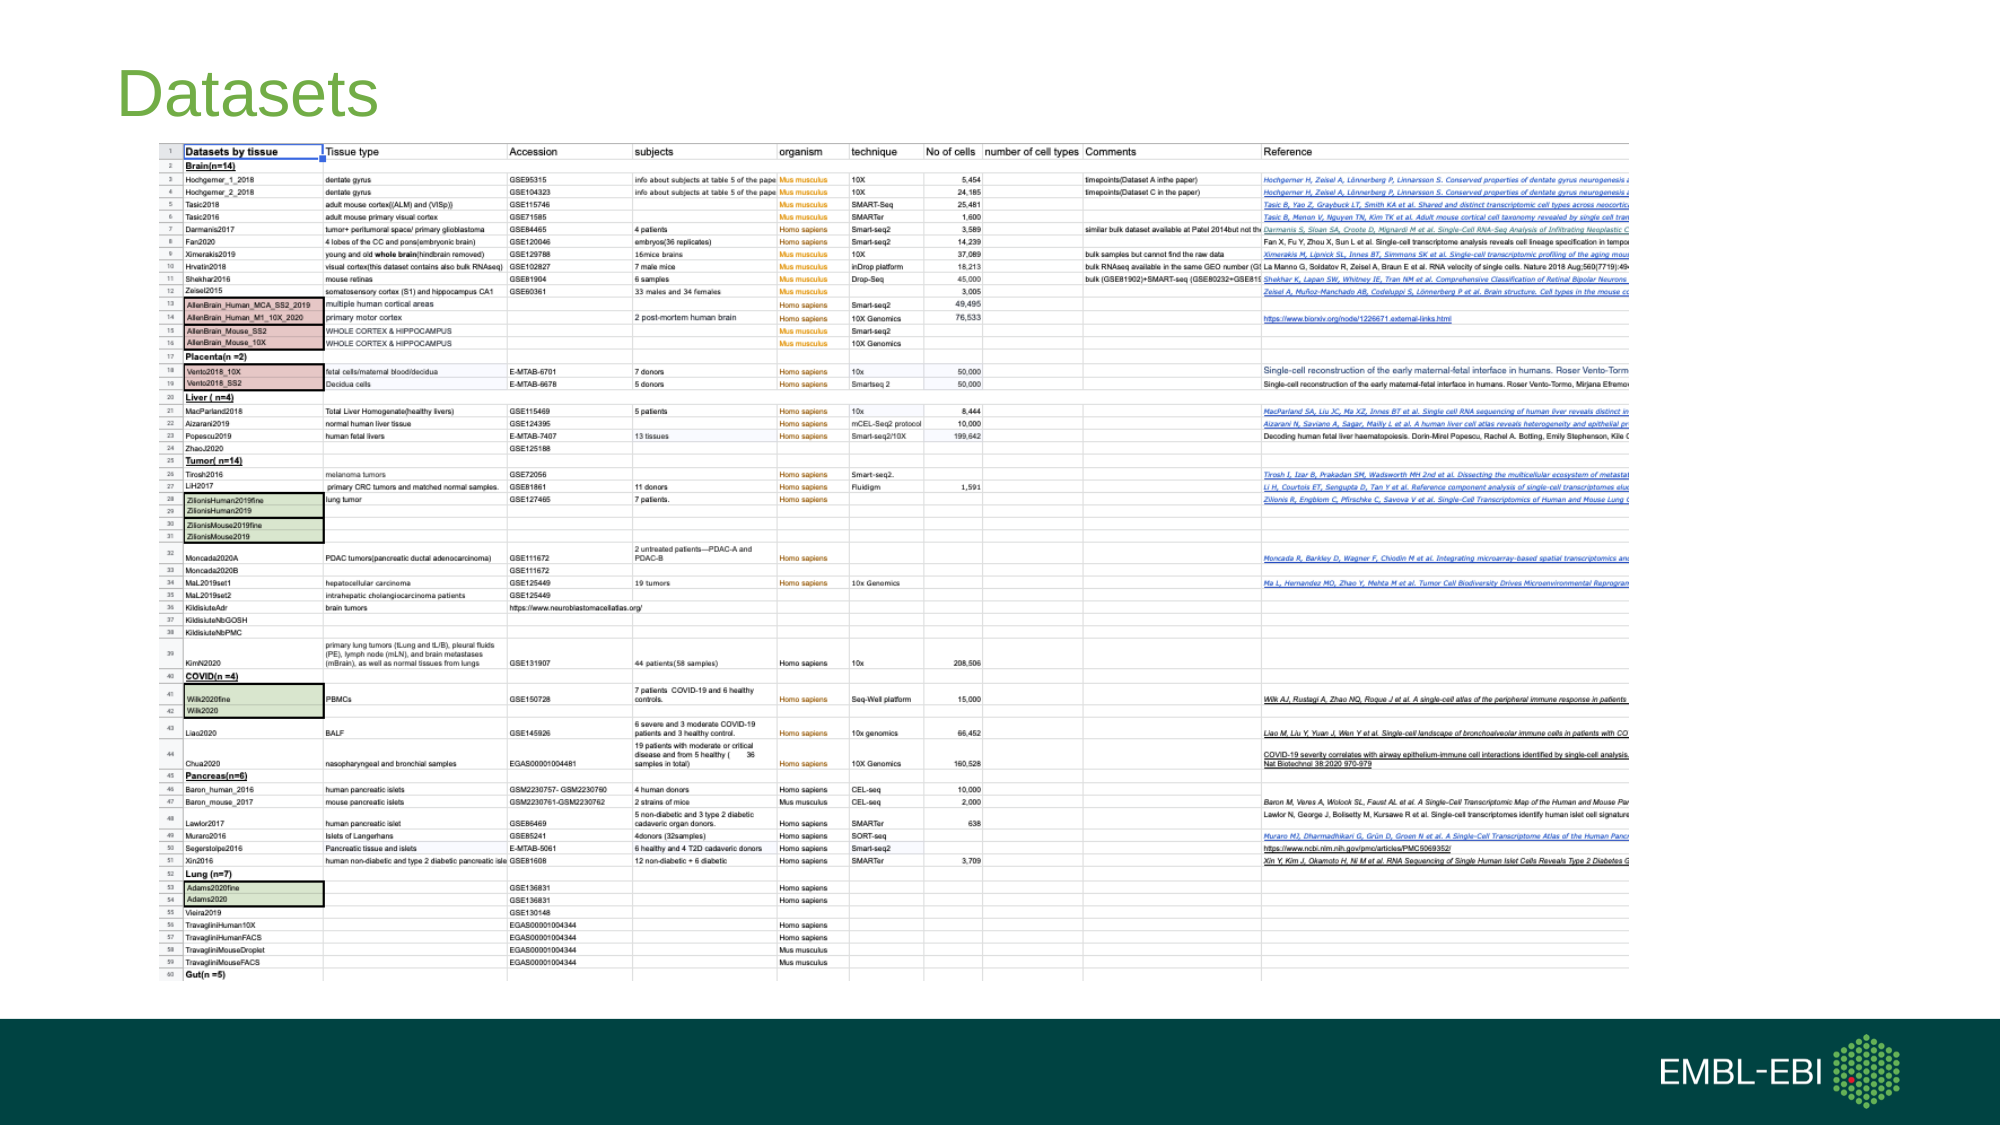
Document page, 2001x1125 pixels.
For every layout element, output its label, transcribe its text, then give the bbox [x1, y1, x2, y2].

picture [1661, 1034, 1900, 1109]
title Datasets [116, 50, 1900, 175]
picture [159, 143, 1630, 982]
